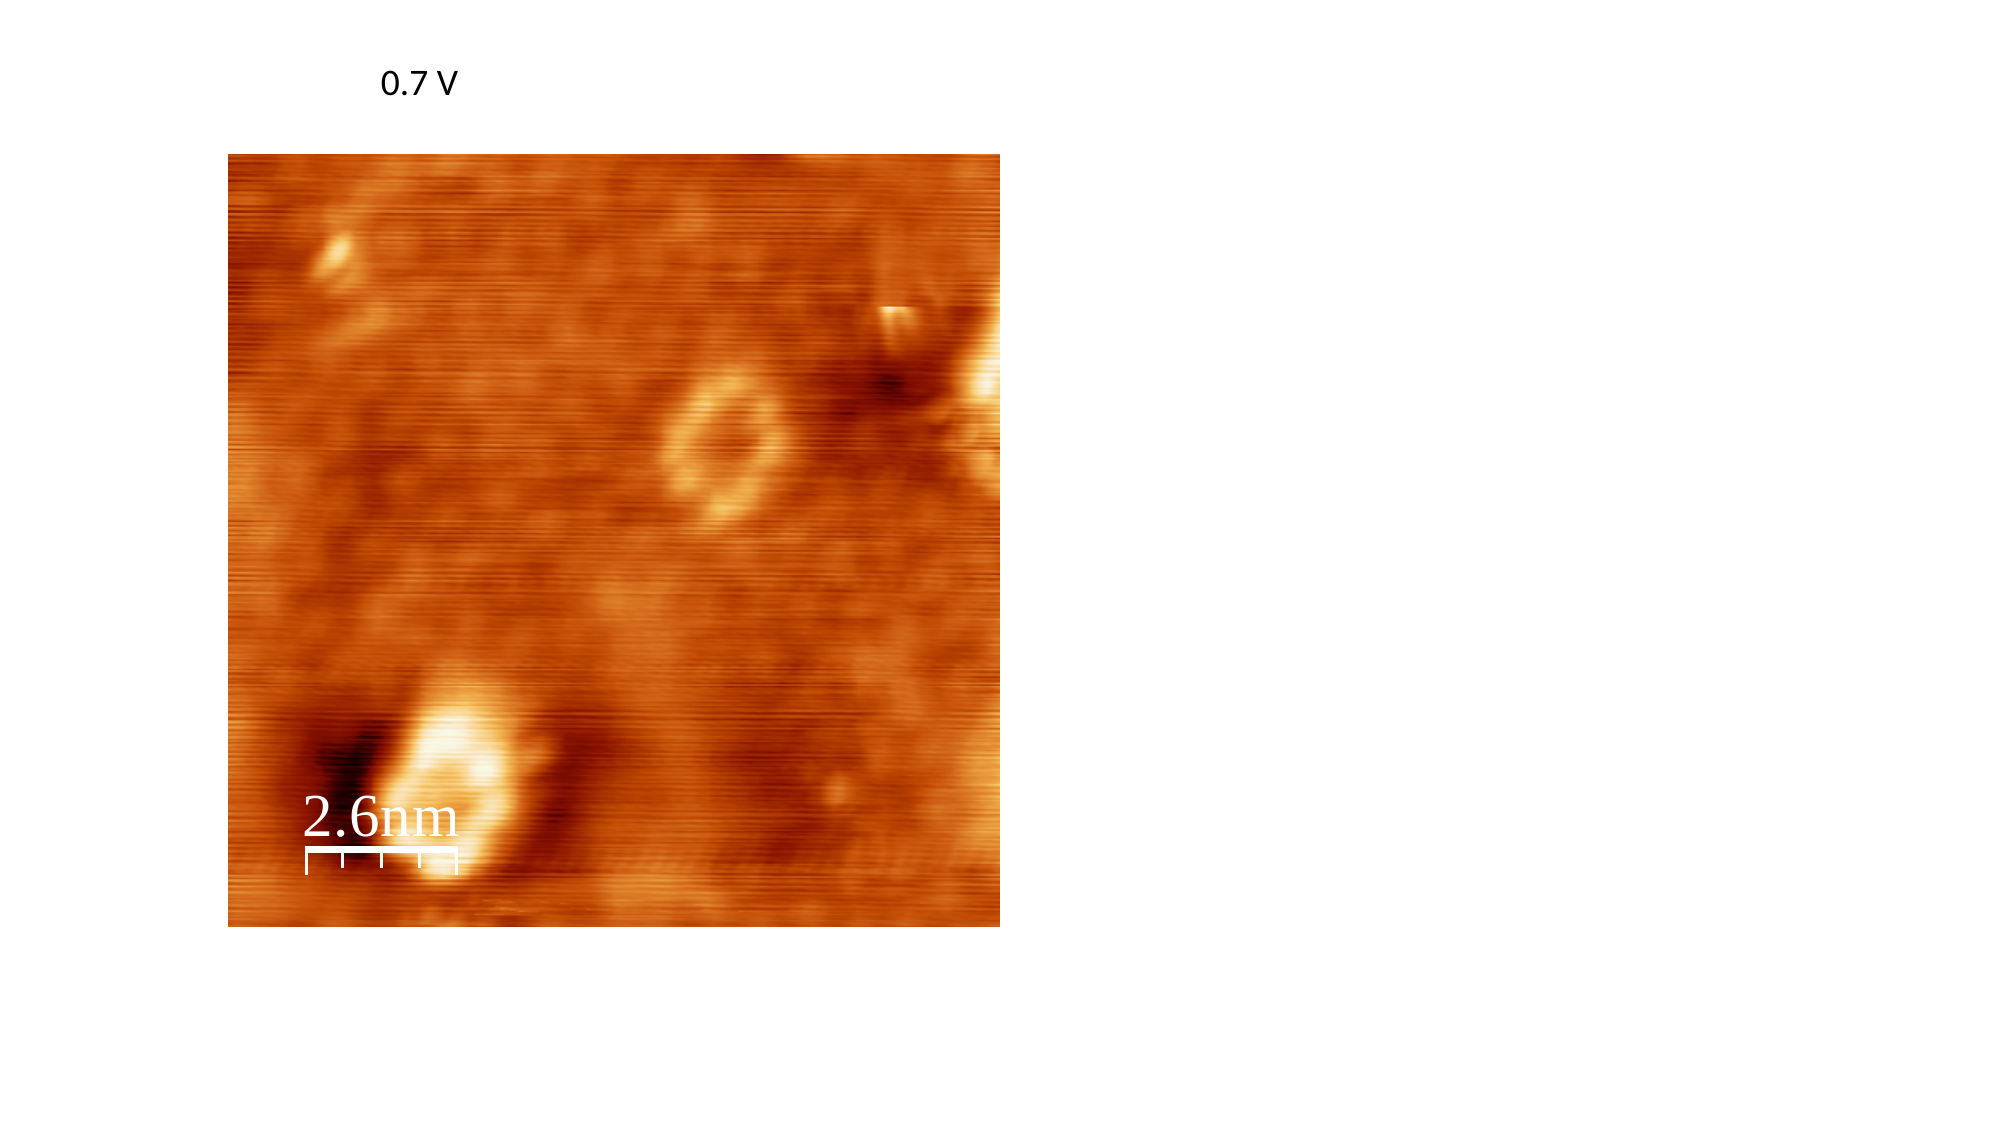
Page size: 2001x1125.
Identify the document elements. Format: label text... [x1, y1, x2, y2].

text_box 0.7 V [366, 50, 550, 154]
picture [228, 154, 1000, 927]
